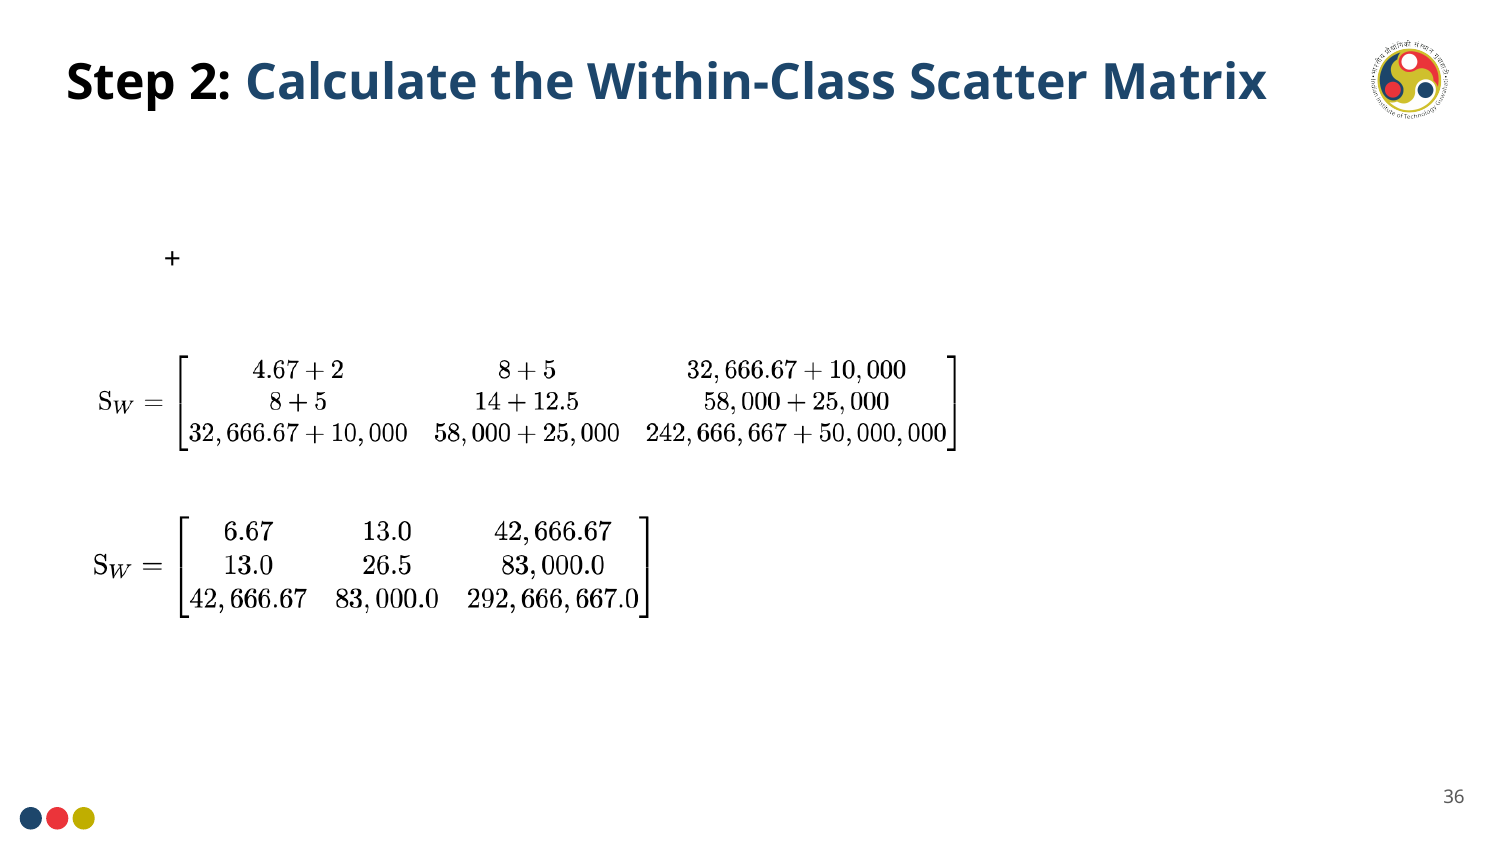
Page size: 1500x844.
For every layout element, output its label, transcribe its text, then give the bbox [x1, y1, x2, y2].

picture [76, 498, 664, 639]
title Step 2: Calculate the Within-Class Scatter Matrix [51, 33, 1449, 126]
picture [67, 312, 993, 490]
slide_number 36 [1389, 764, 1480, 830]
